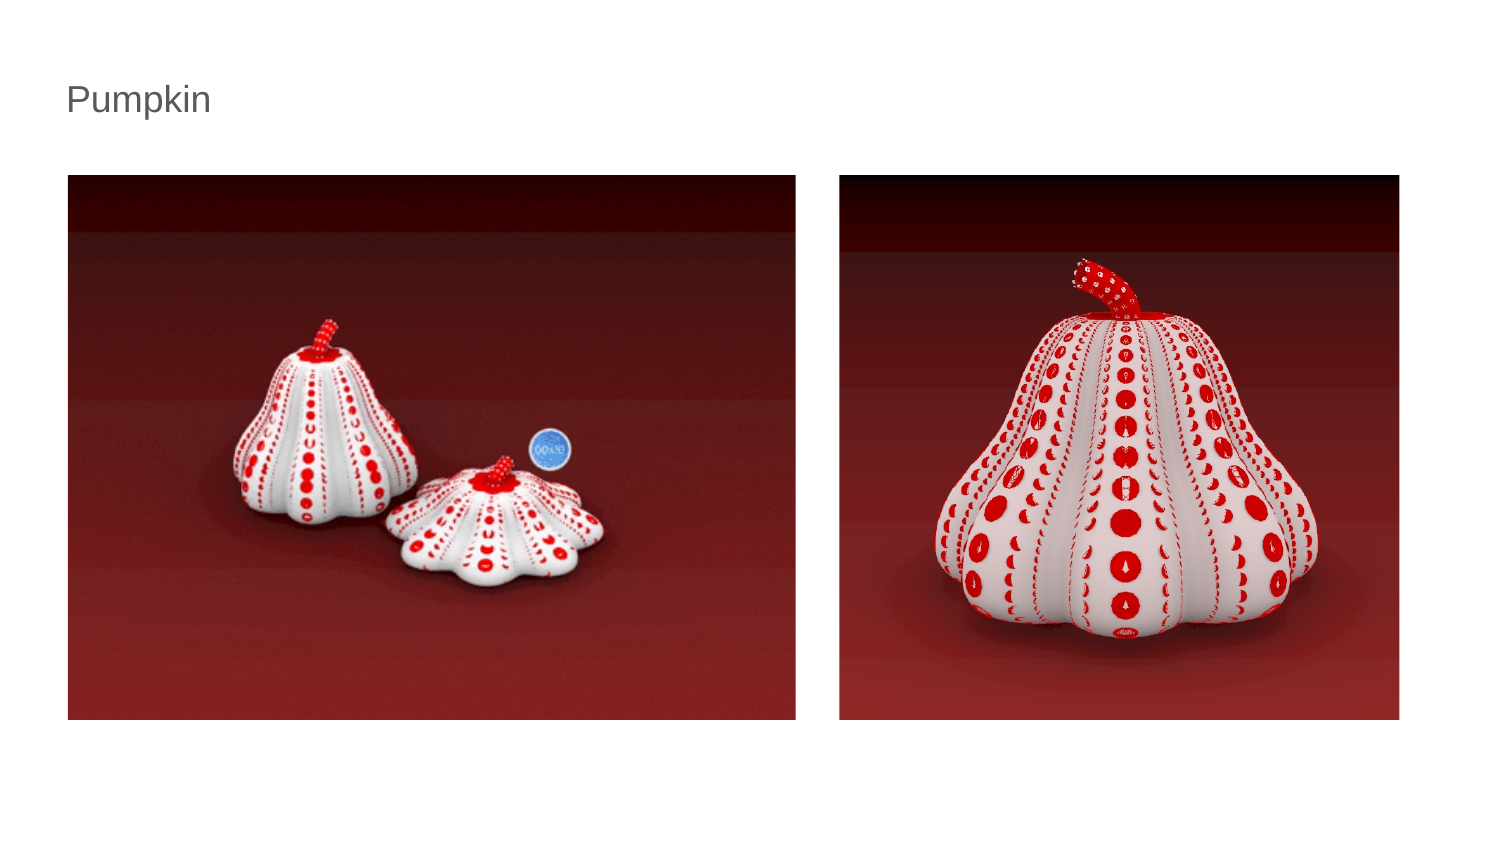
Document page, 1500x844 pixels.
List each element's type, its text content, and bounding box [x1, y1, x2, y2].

picture [67, 175, 796, 720]
picture [839, 175, 1400, 720]
list Pumpkin [51, 53, 1449, 143]
